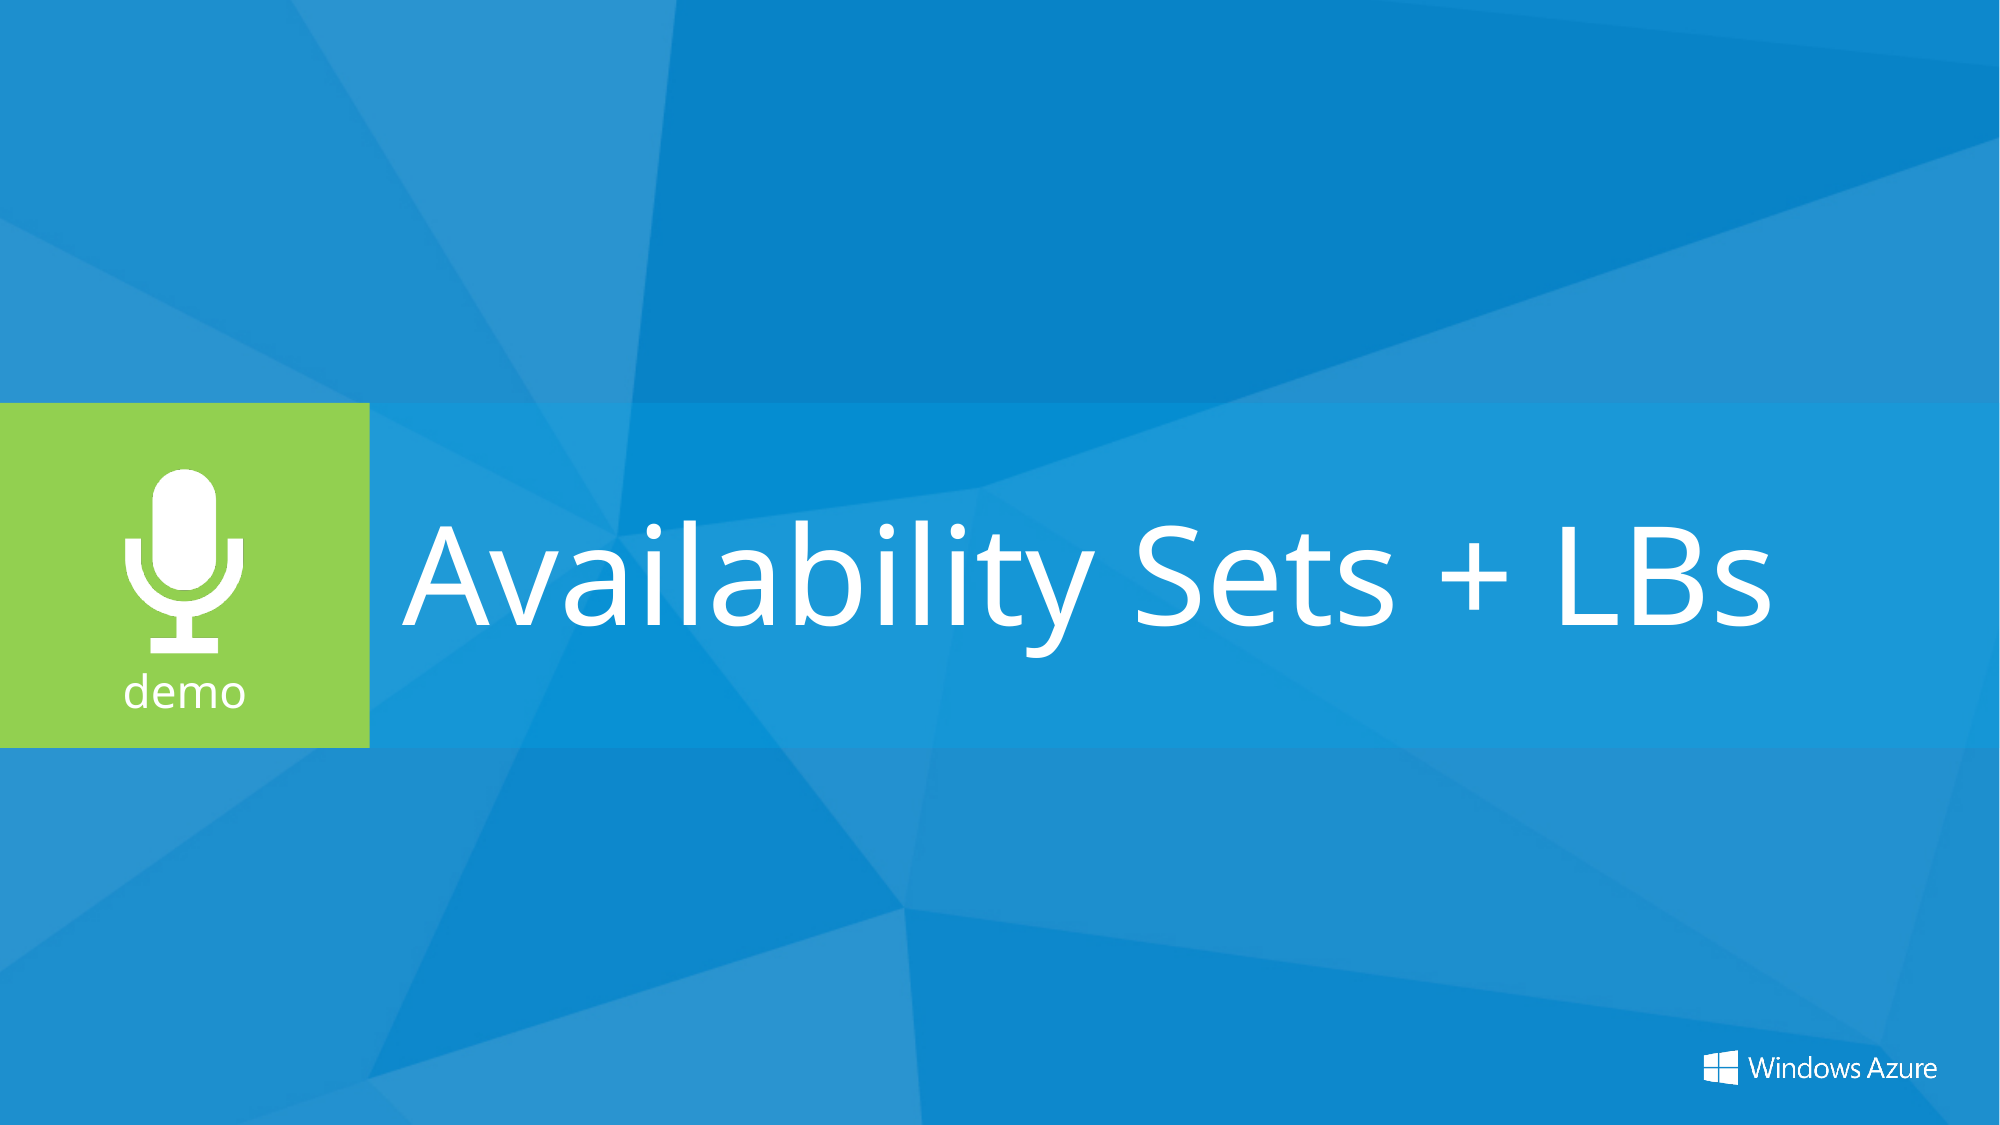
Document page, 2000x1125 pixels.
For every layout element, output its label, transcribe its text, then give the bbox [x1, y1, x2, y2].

picture [90, 467, 278, 655]
picture [0, 0, 2000, 1125]
text_box Availability Sets + LBs [387, 481, 1793, 661]
